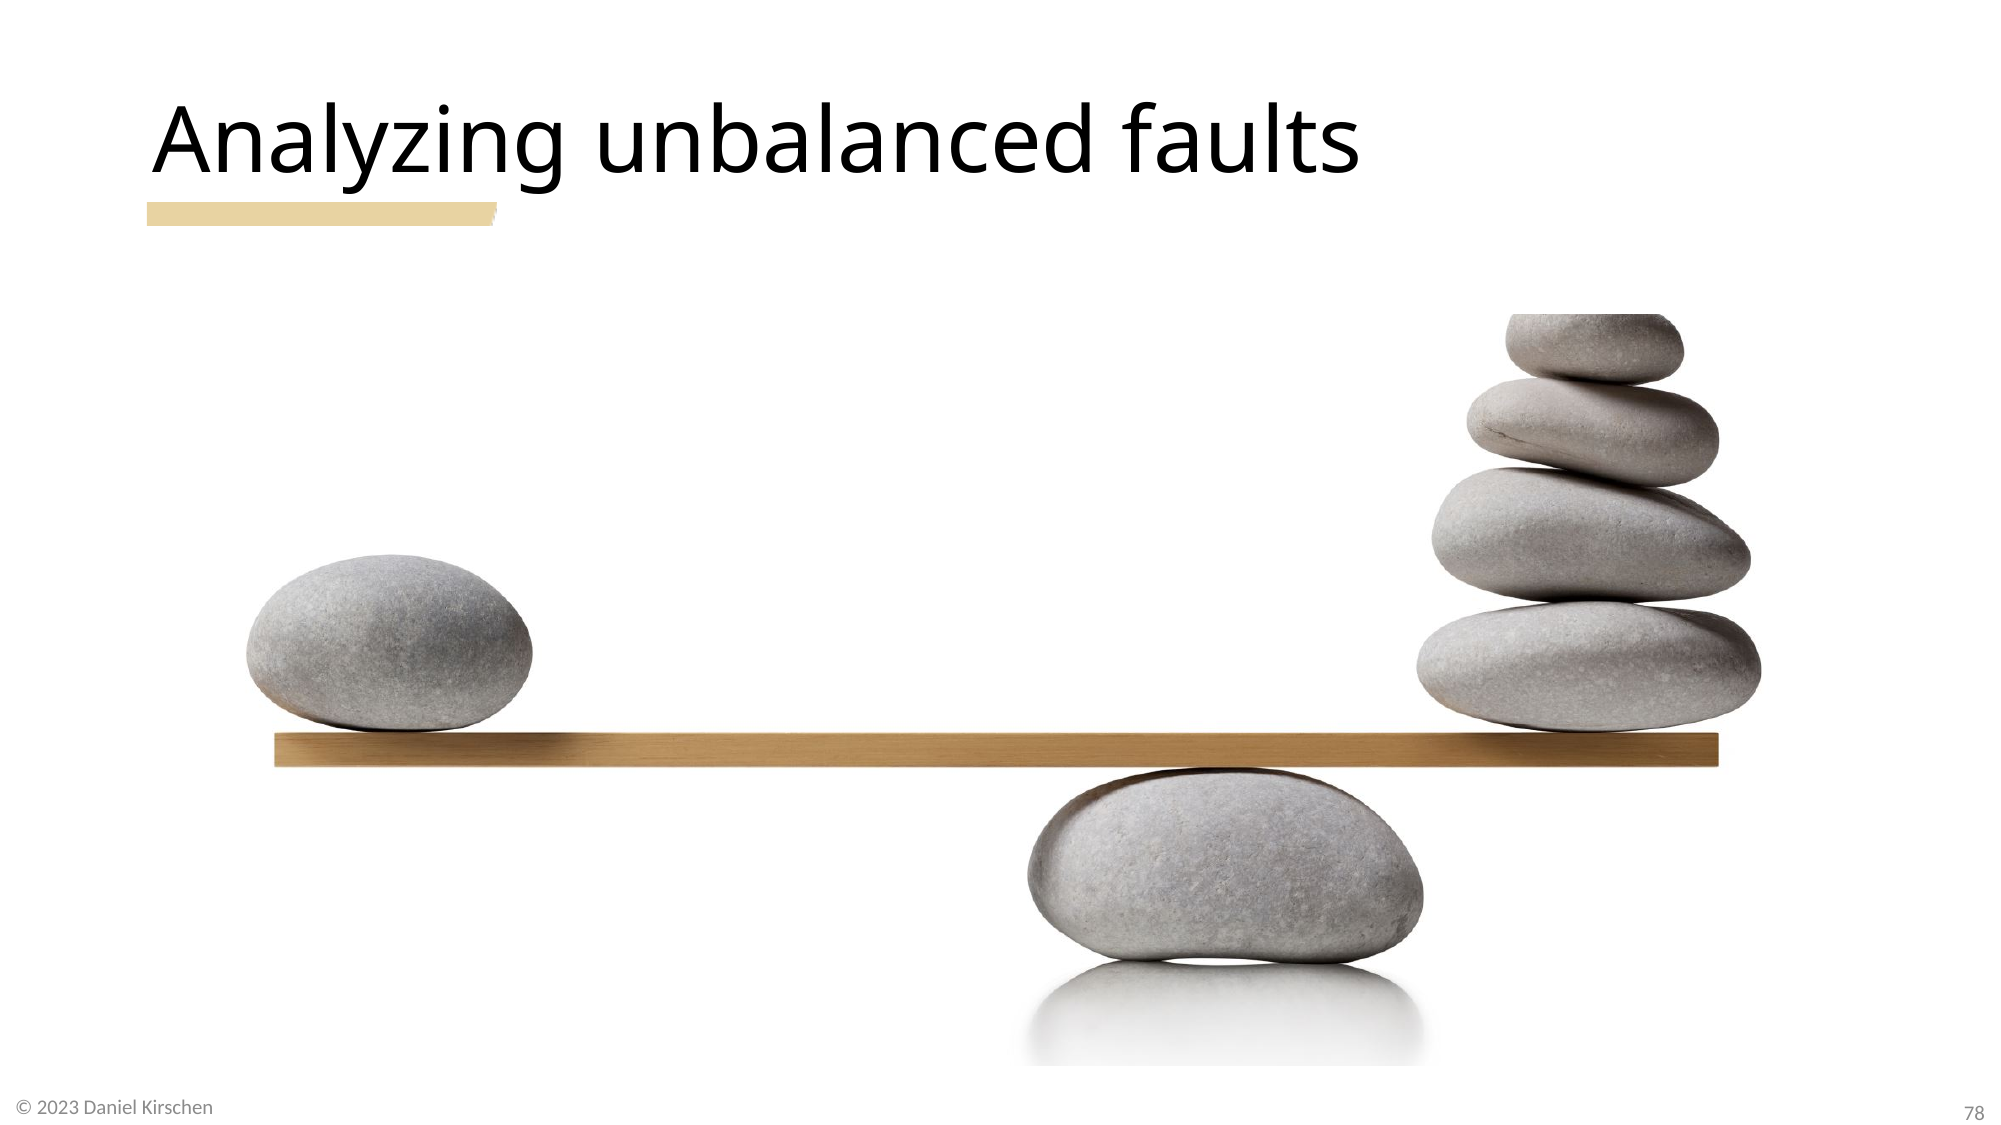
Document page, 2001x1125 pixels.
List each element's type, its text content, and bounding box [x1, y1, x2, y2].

slide_number 78 [1550, 1088, 2000, 1125]
picture [137, 314, 1863, 1066]
slide_number © 2023 Daniel Kirschen [0, 1080, 517, 1125]
title Analyzing unbalanced faults [137, 59, 1863, 226]
